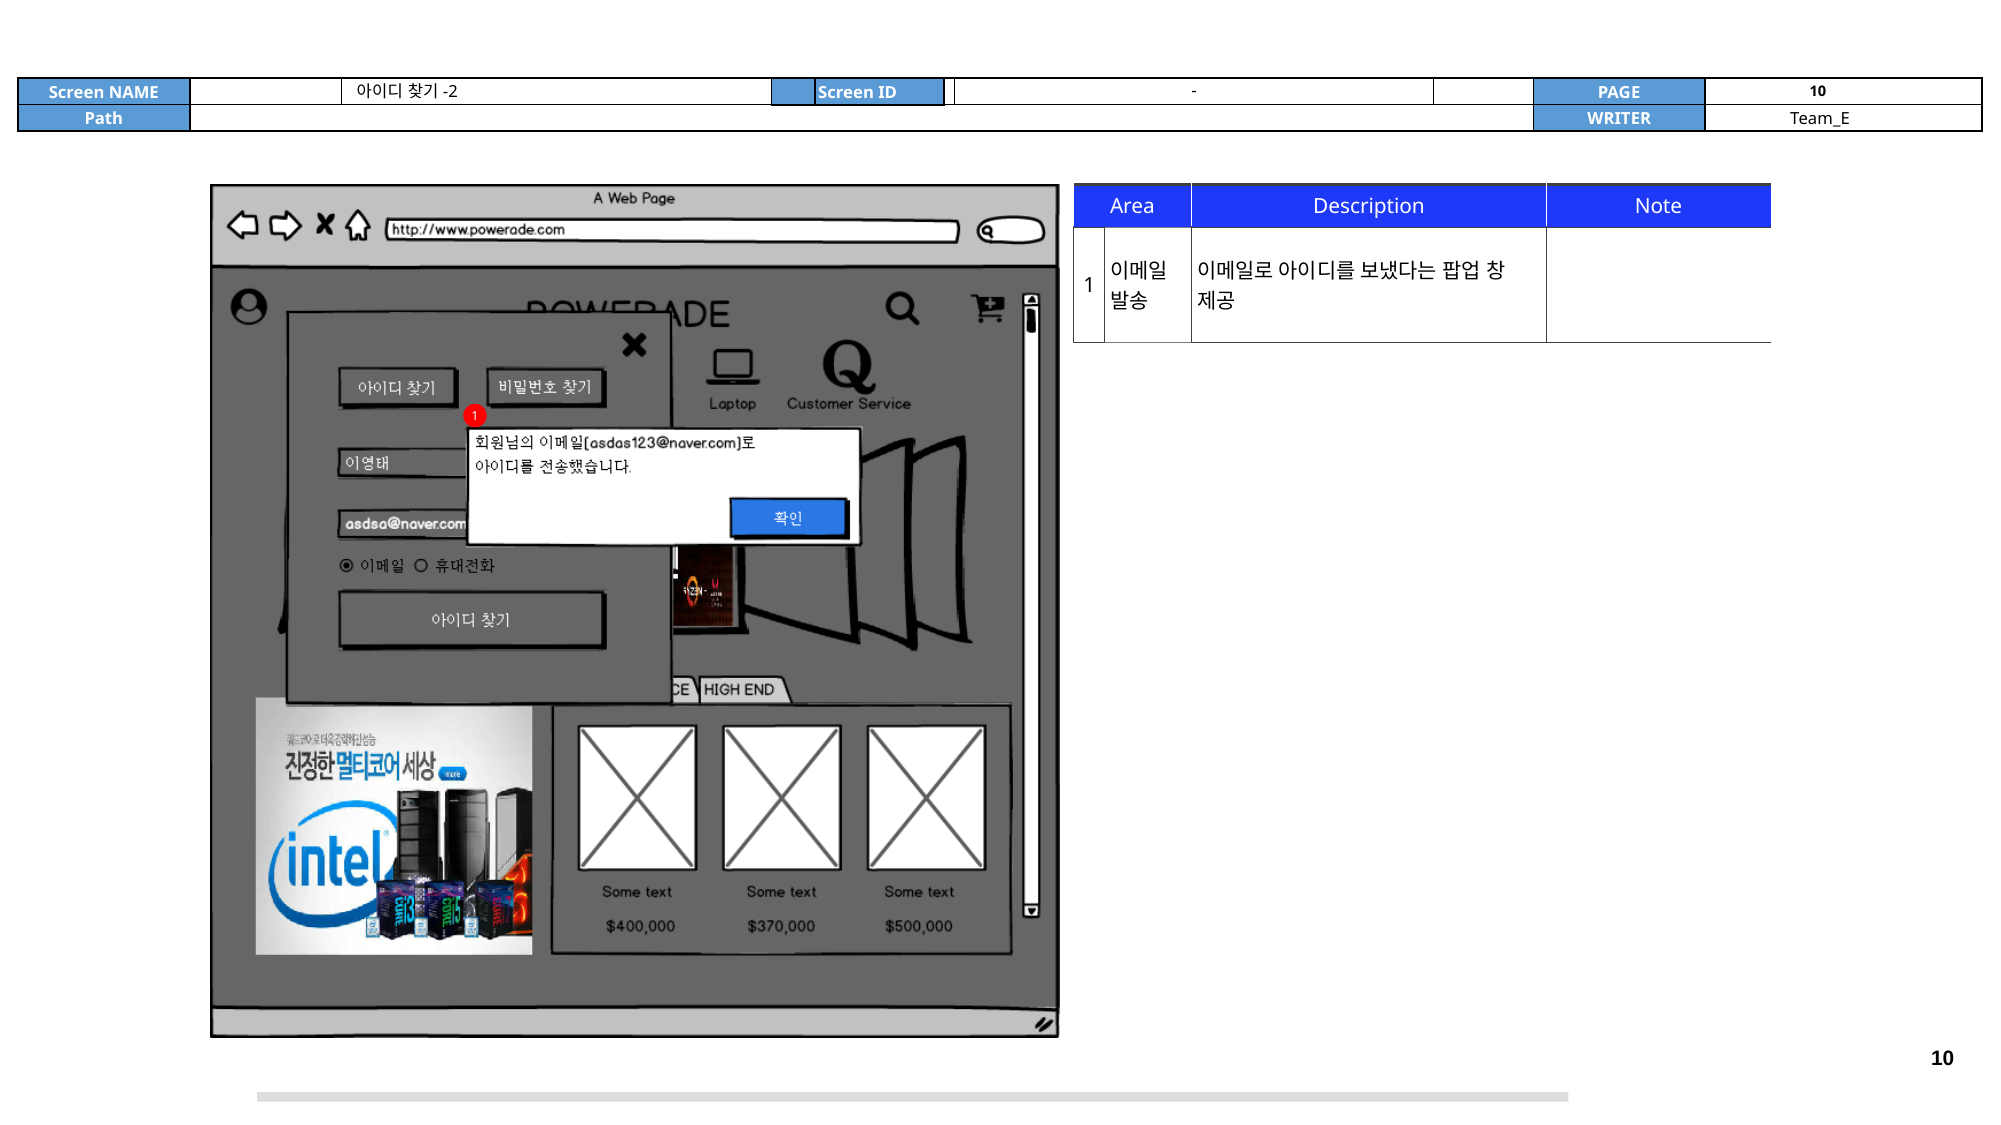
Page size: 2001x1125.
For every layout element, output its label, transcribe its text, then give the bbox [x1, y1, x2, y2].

list 아이디 찾기-2 [341, 77, 816, 105]
slide_number 10 [1821, 1037, 1969, 1063]
table_header Area [1074, 186, 1191, 227]
table_cell 이메일로 아이디를 보냈다는 팝업 창 제공 [1192, 228, 1546, 342]
table_cell [1547, 228, 1771, 342]
table_cell 이메일 발송 [1105, 228, 1191, 342]
title - [954, 77, 1434, 105]
picture [210, 184, 1060, 1038]
table_cell 1 [1074, 228, 1104, 342]
table_header Note [1547, 186, 1771, 227]
table_header Description [1192, 186, 1546, 227]
